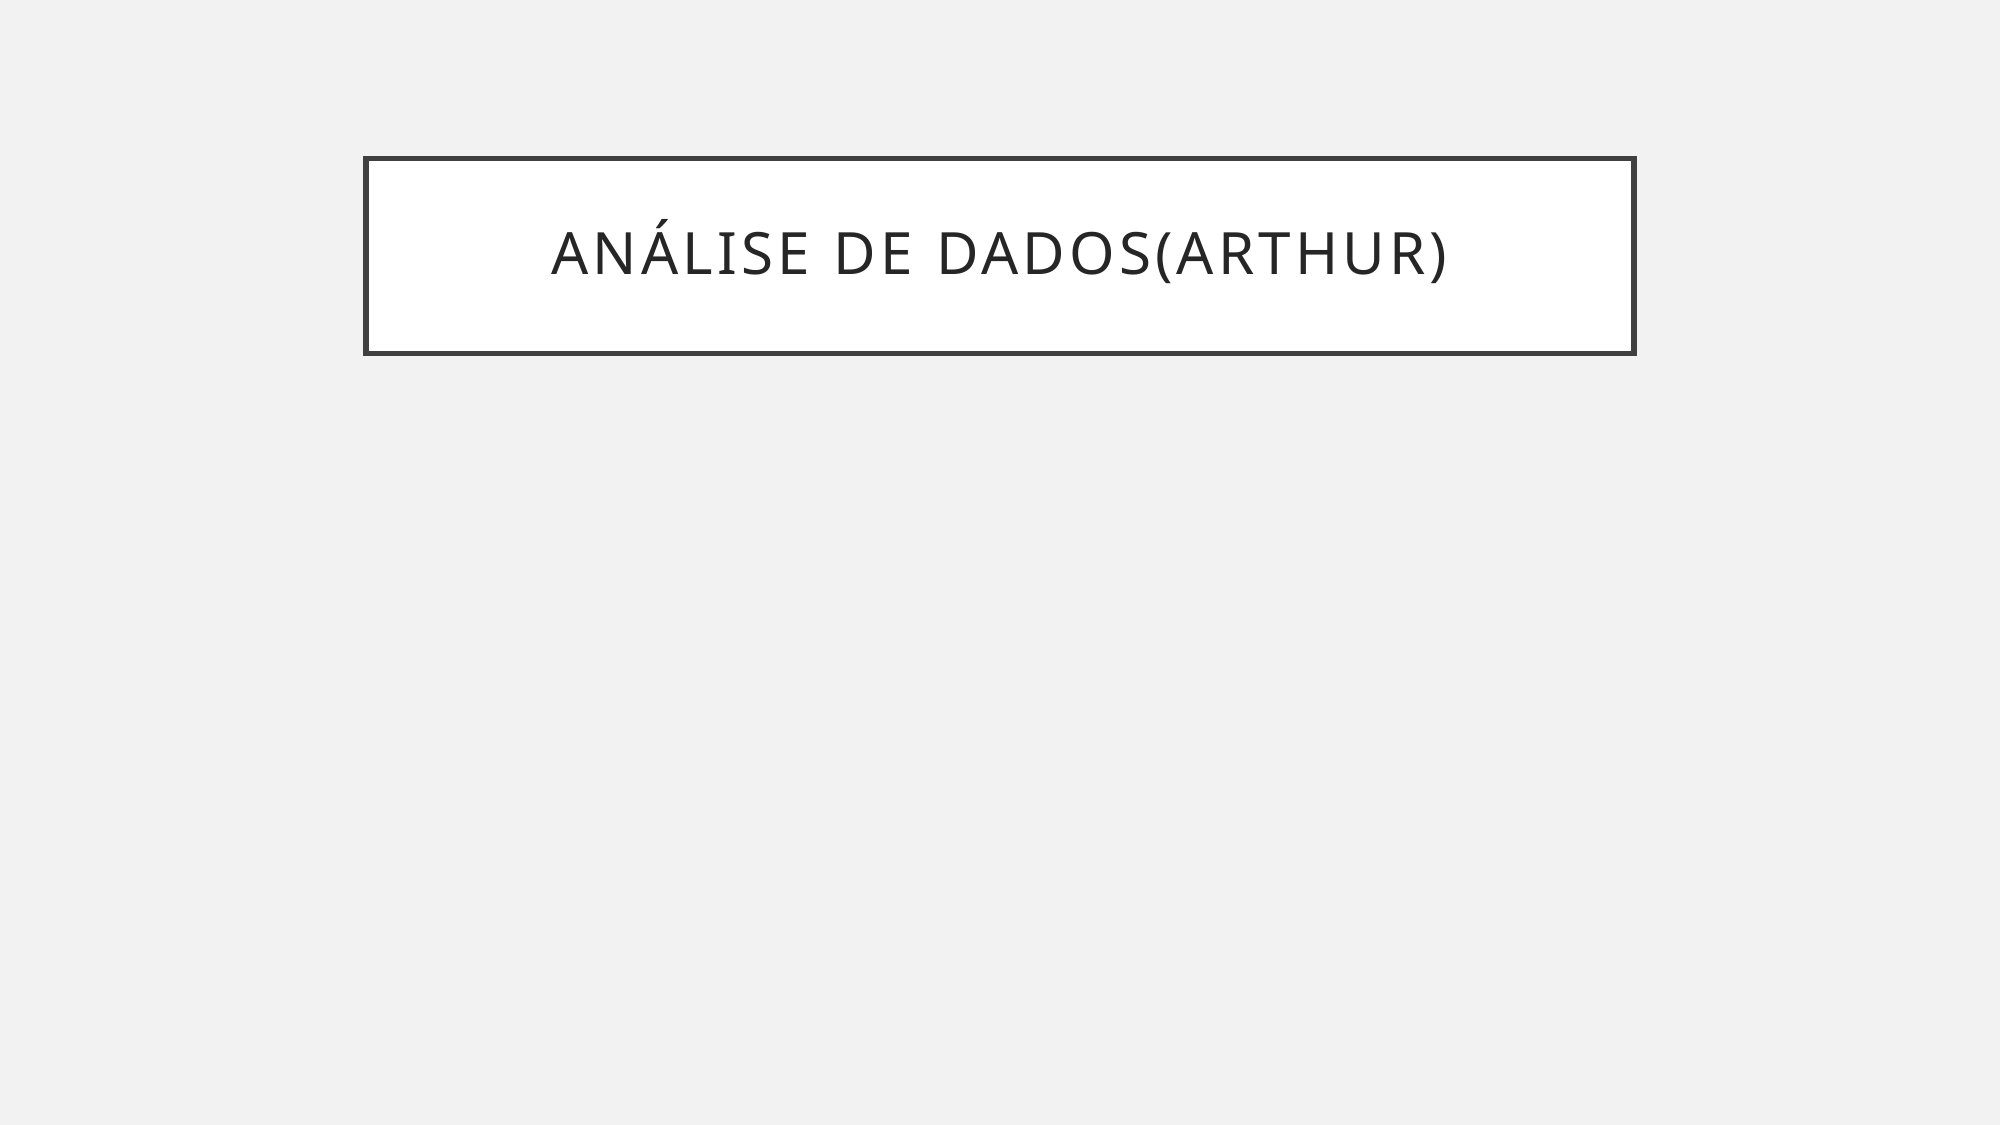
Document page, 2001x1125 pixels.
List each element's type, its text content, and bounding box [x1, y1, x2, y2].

title Análise de Dados(arthur) [363, 156, 1637, 356]
